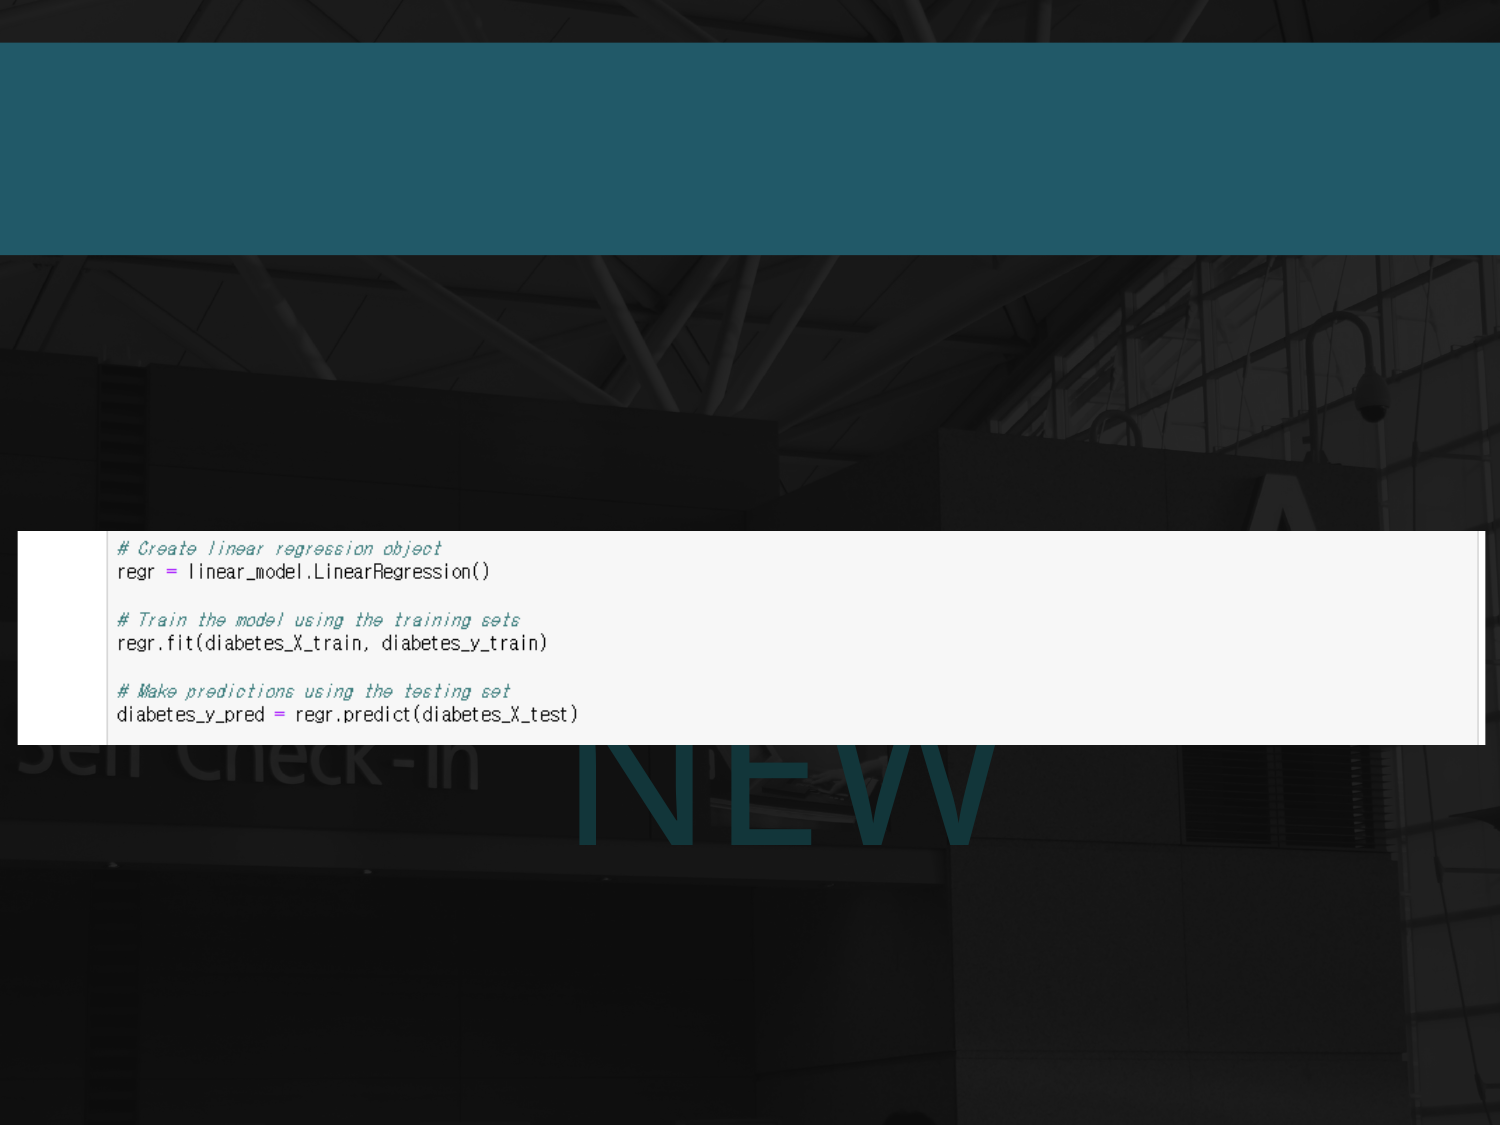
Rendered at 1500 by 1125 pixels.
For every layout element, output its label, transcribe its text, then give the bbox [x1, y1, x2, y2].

text_box [0, 41, 1500, 257]
picture [17, 531, 1486, 745]
text_box NEW [88, 752, 1483, 893]
